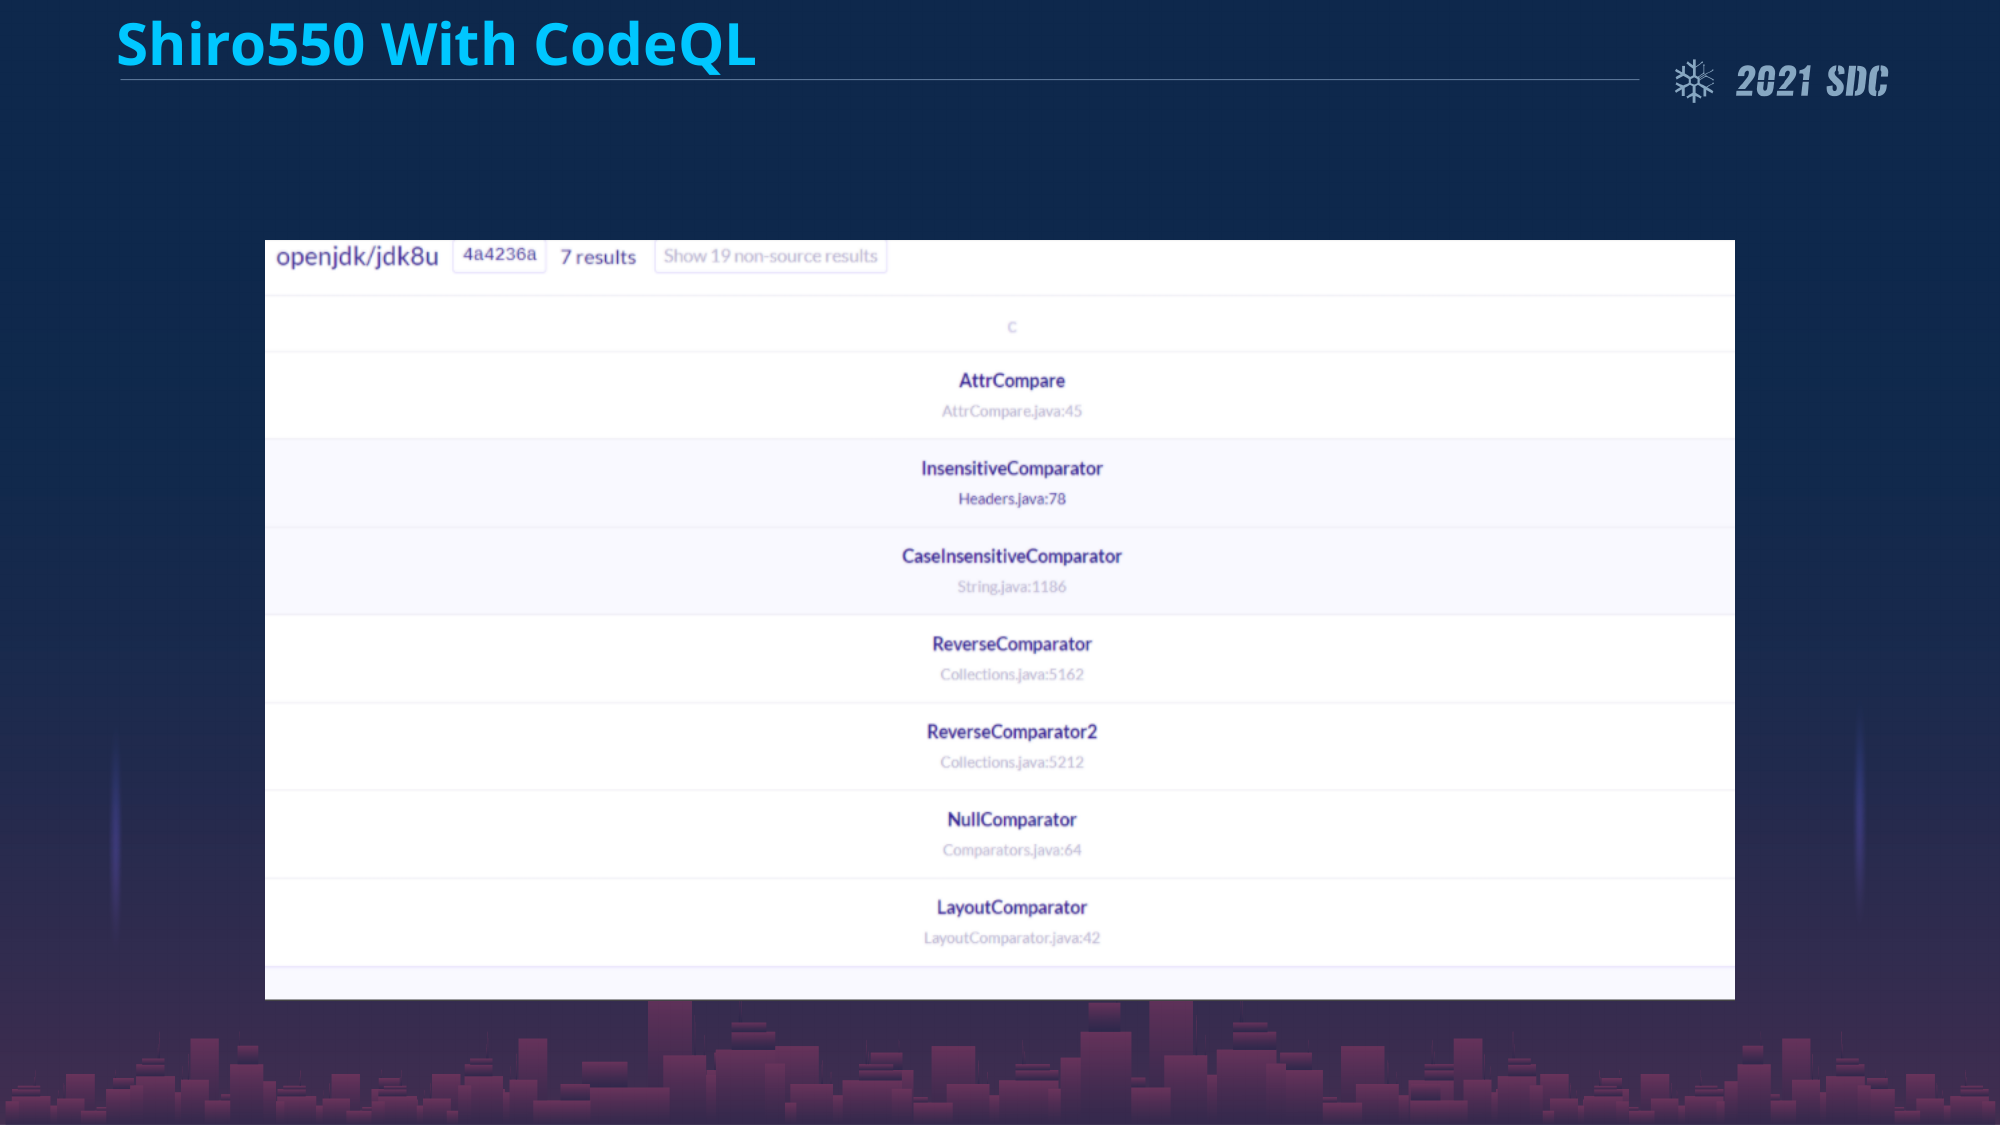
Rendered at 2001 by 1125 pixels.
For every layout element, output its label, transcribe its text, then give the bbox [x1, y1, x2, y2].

text_box Shiro550 With CodeQL [102, 0, 894, 85]
picture [0, 0, 2000, 1125]
